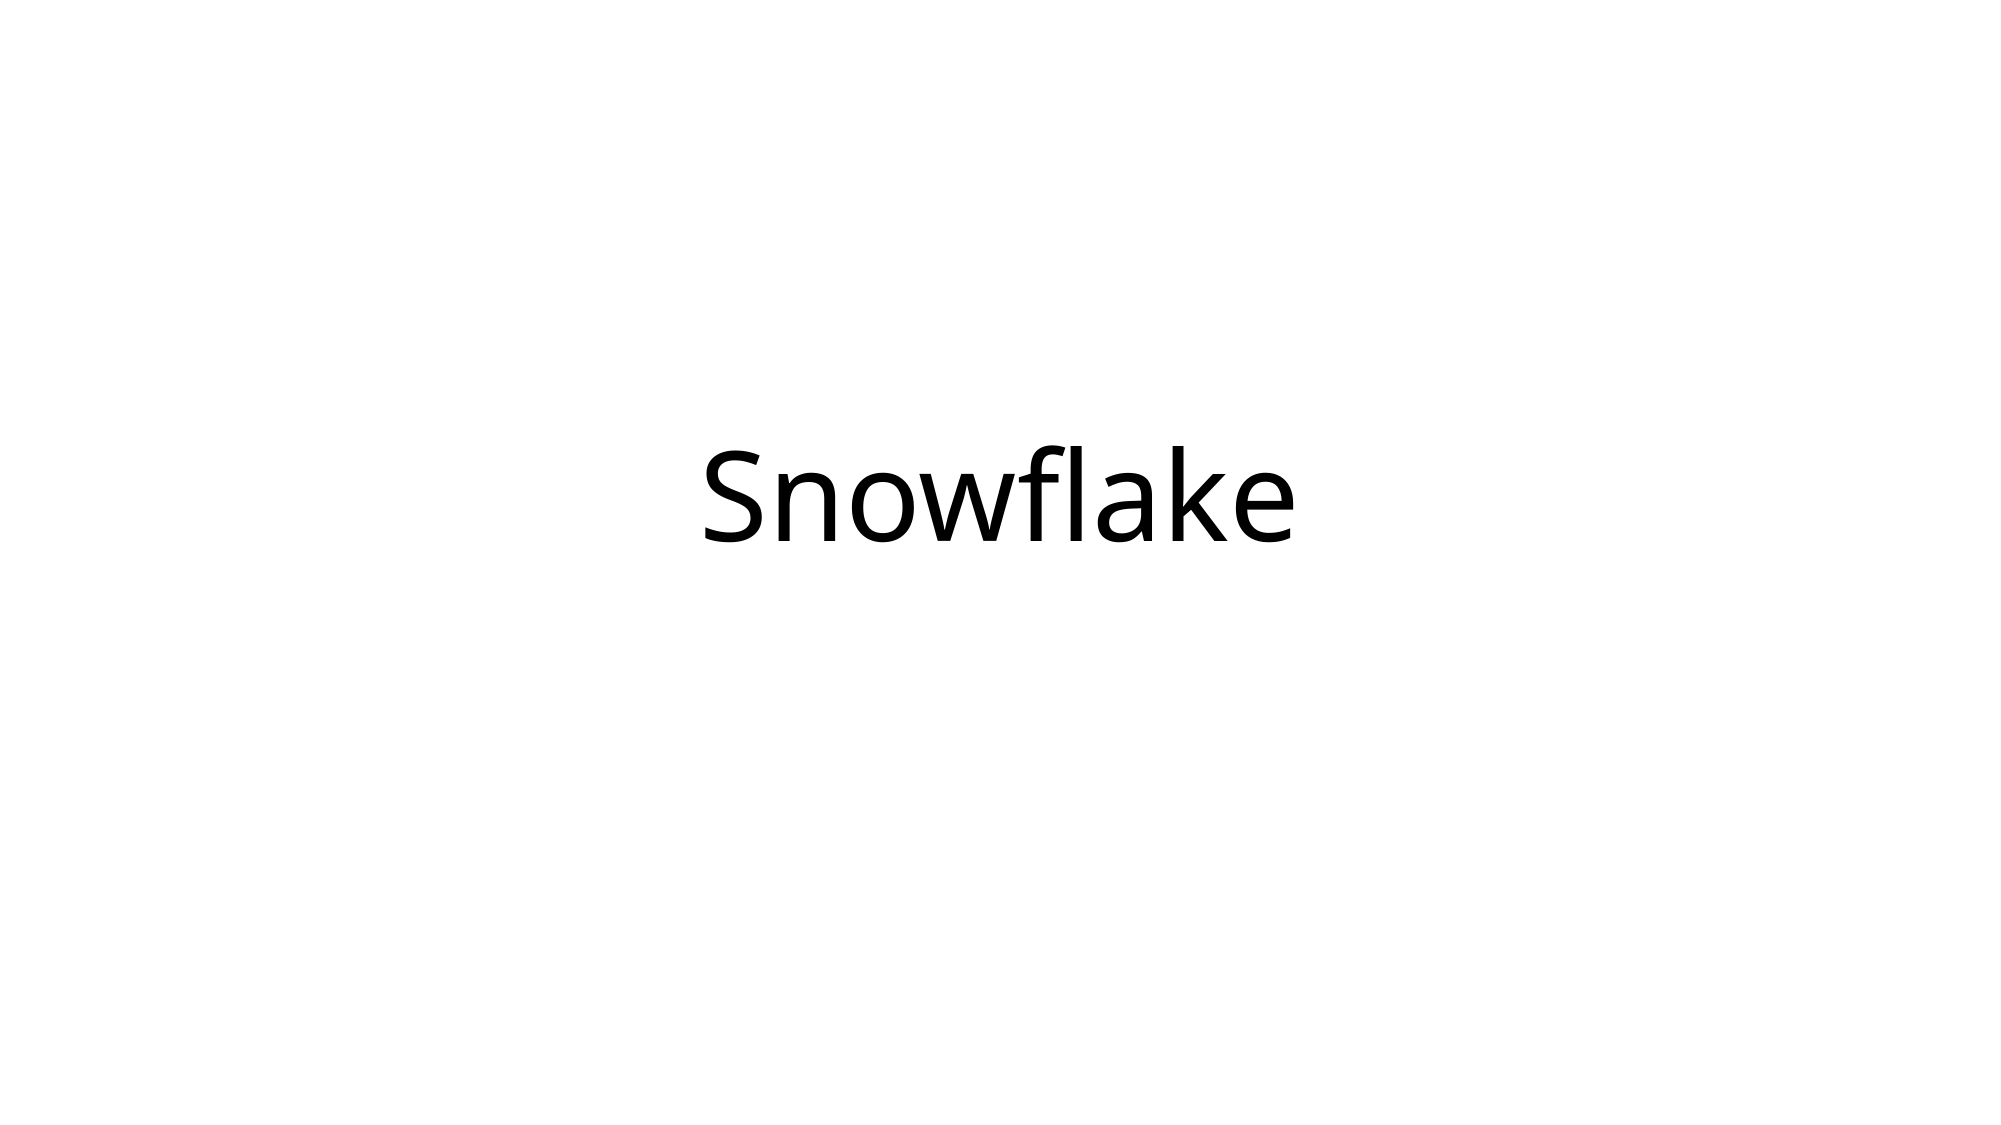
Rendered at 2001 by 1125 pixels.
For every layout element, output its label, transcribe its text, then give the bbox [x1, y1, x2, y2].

title Snowflake [249, 184, 1750, 576]
